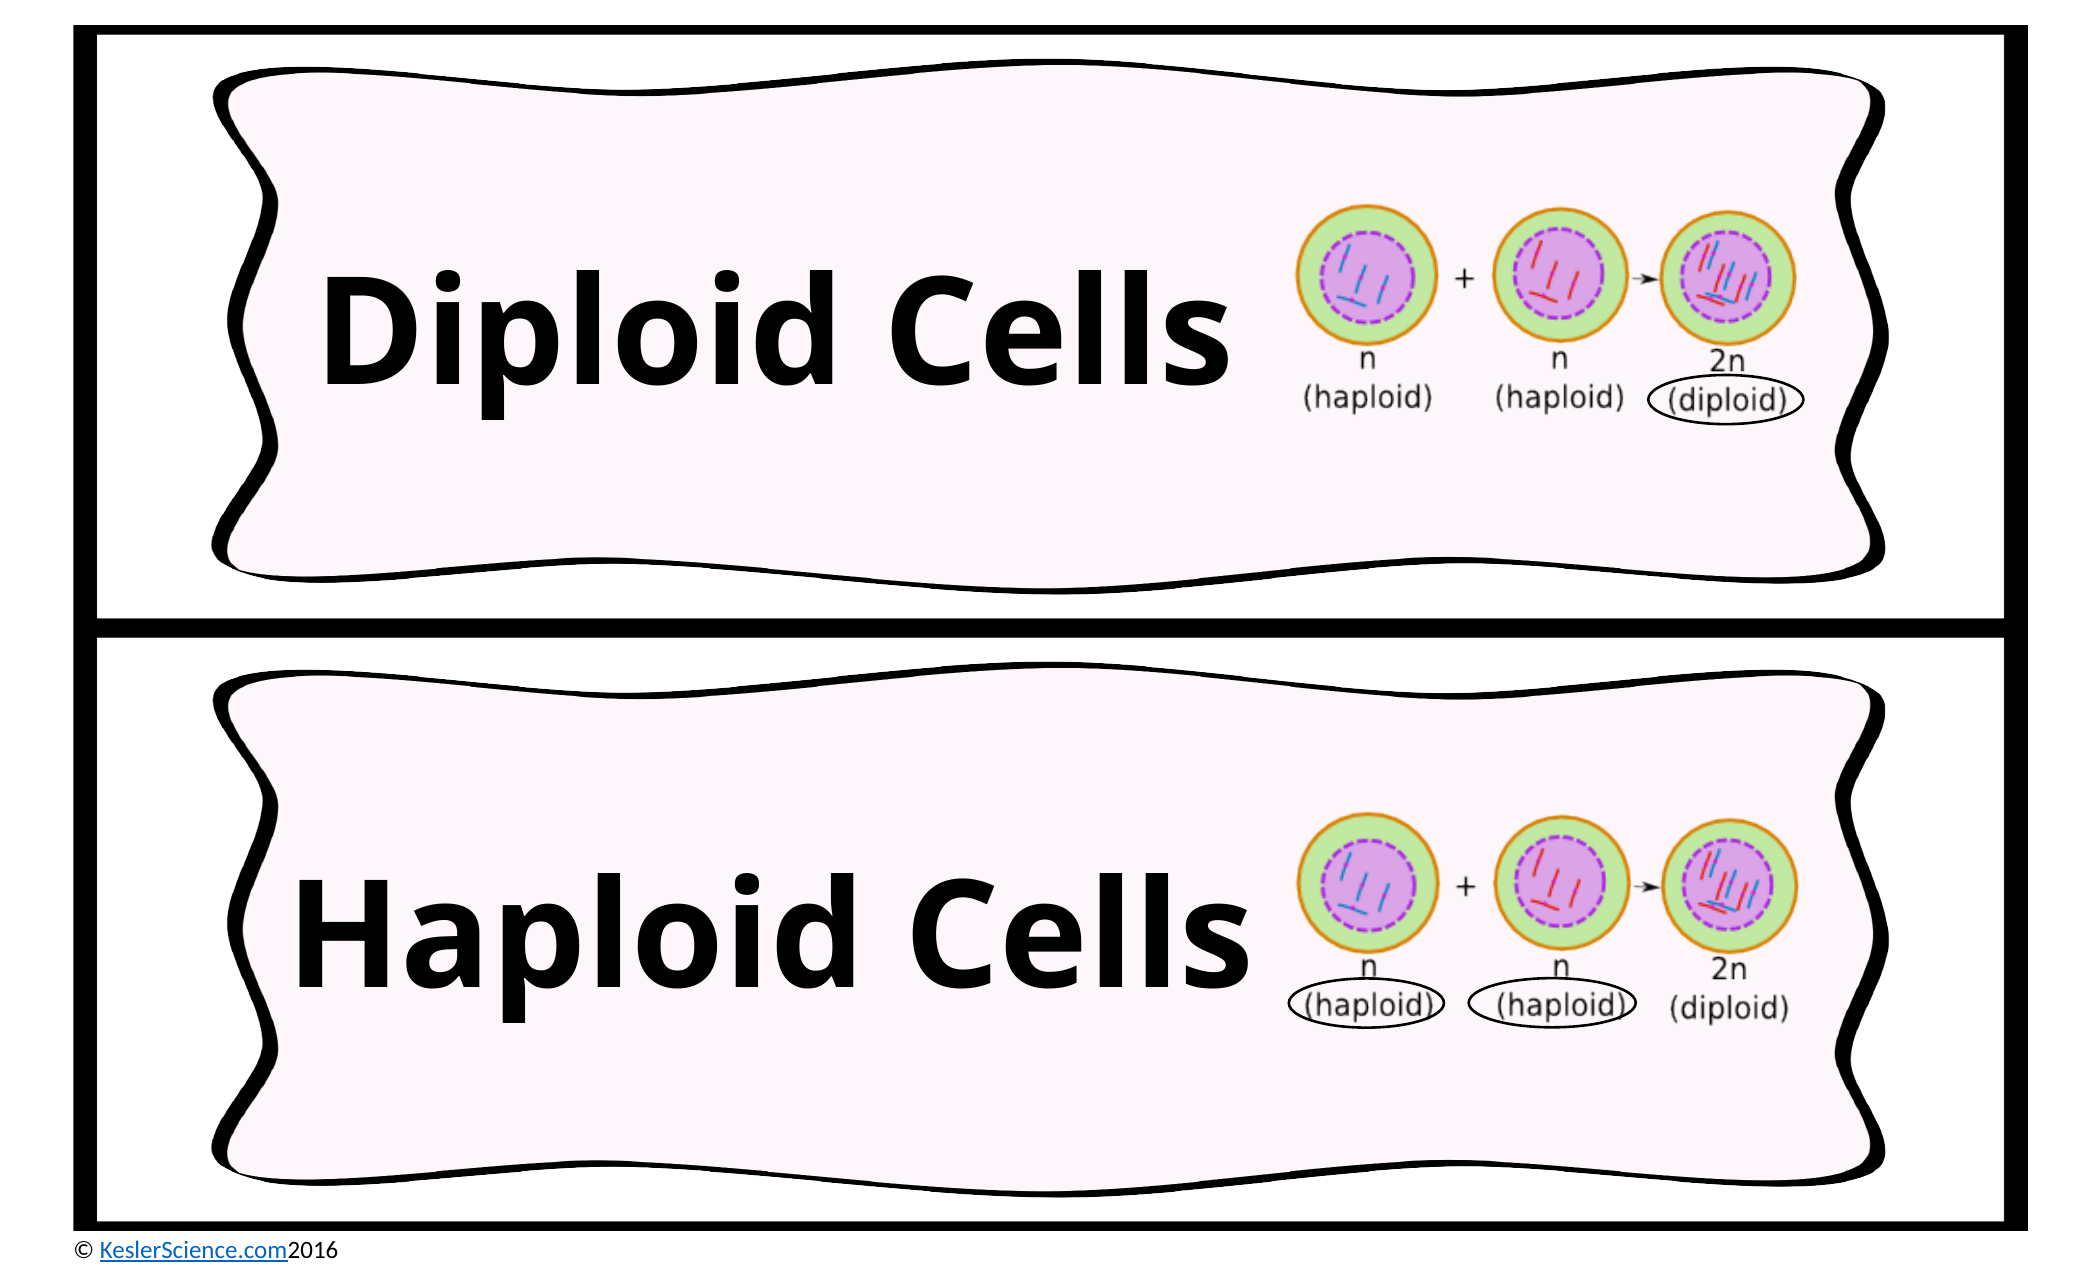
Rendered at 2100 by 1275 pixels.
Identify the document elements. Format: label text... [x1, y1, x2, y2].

text_box Haploid Cells [271, 830, 748, 1026]
text_box © KeslerScience.com2016 [58, 1226, 748, 1271]
text_box Diploid Cells [299, 227, 748, 422]
picture [74, 0, 2027, 1275]
